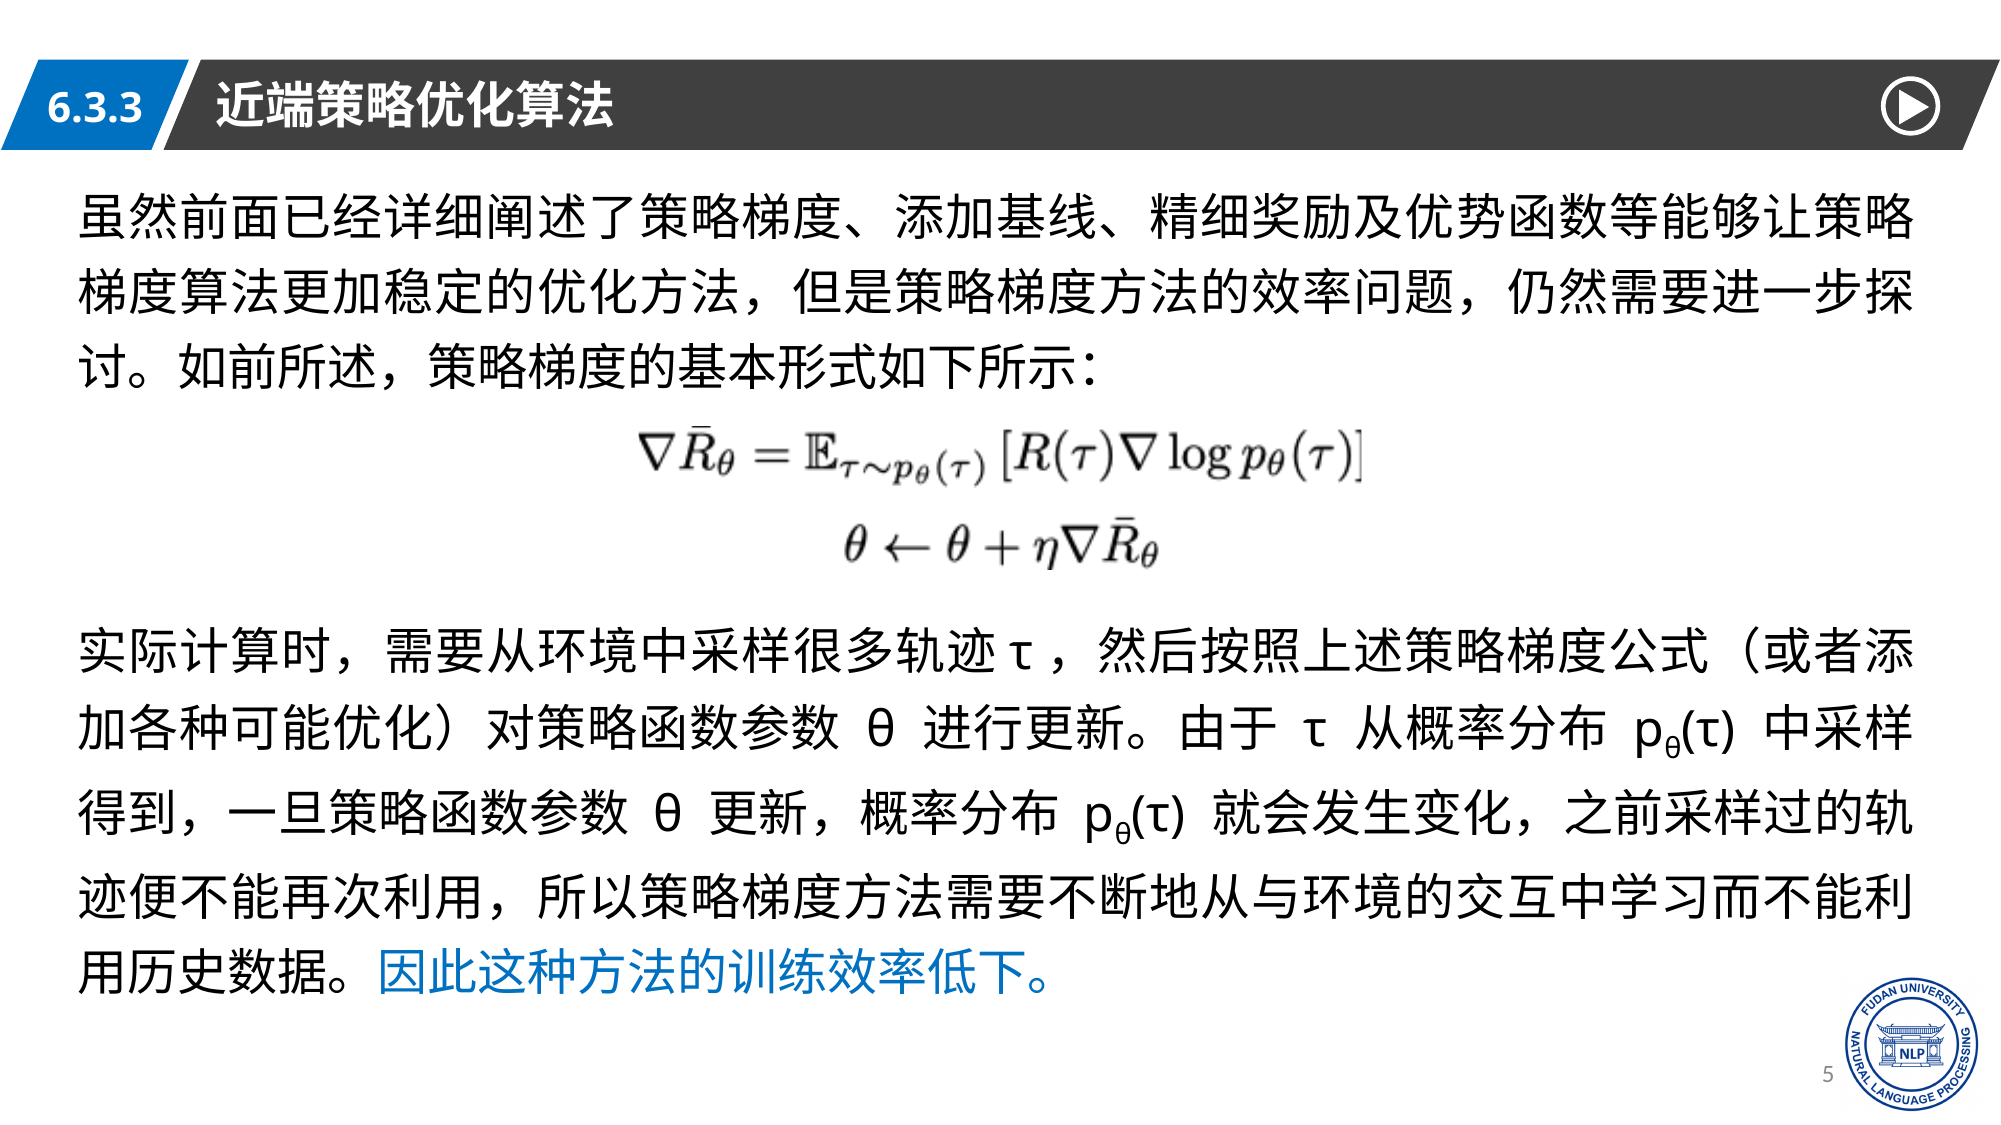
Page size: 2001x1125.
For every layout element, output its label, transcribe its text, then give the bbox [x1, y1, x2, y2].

picture [638, 425, 1362, 570]
text_box 6.3.3 [26, 73, 164, 138]
picture [1834, 972, 1985, 1117]
text_box 虽然前面已经详细阐述了策略梯度、添加基线、精细奖励及优势函数等能够让策略梯度算法更加稳定的优化方法，但是策略梯度方法的效率问题，仍然需要进一步探讨。如前所述，策略梯度的基本形式如下所示： [62, 163, 1930, 404]
text_box 实际计算时，需要从环境中采样很多轨迹τ，然后按照上述策略梯度公式（或者添加各种可能优化）对策略函数参数 θ 进行更新。由于 τ 从概率分布 pθ(τ) 中采样得到，一旦策略函数参数 θ 更新，概率分布 pθ(τ) 就会发生变化，之前采样过的轨迹便不能再次利用，所以策略梯度方法需要不断地从与环境的交互中学习而不能利用历史数据。因此这种方法的训练效率低下。 [62, 596, 1930, 1008]
text_box [163, 59, 2000, 150]
slide_number 55 [1412, 1042, 1863, 1103]
text_box [32, 59, 189, 120]
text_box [1883, 78, 1939, 134]
text_box 近端策略优化算法 [200, 66, 631, 142]
text_box [1, 89, 157, 150]
